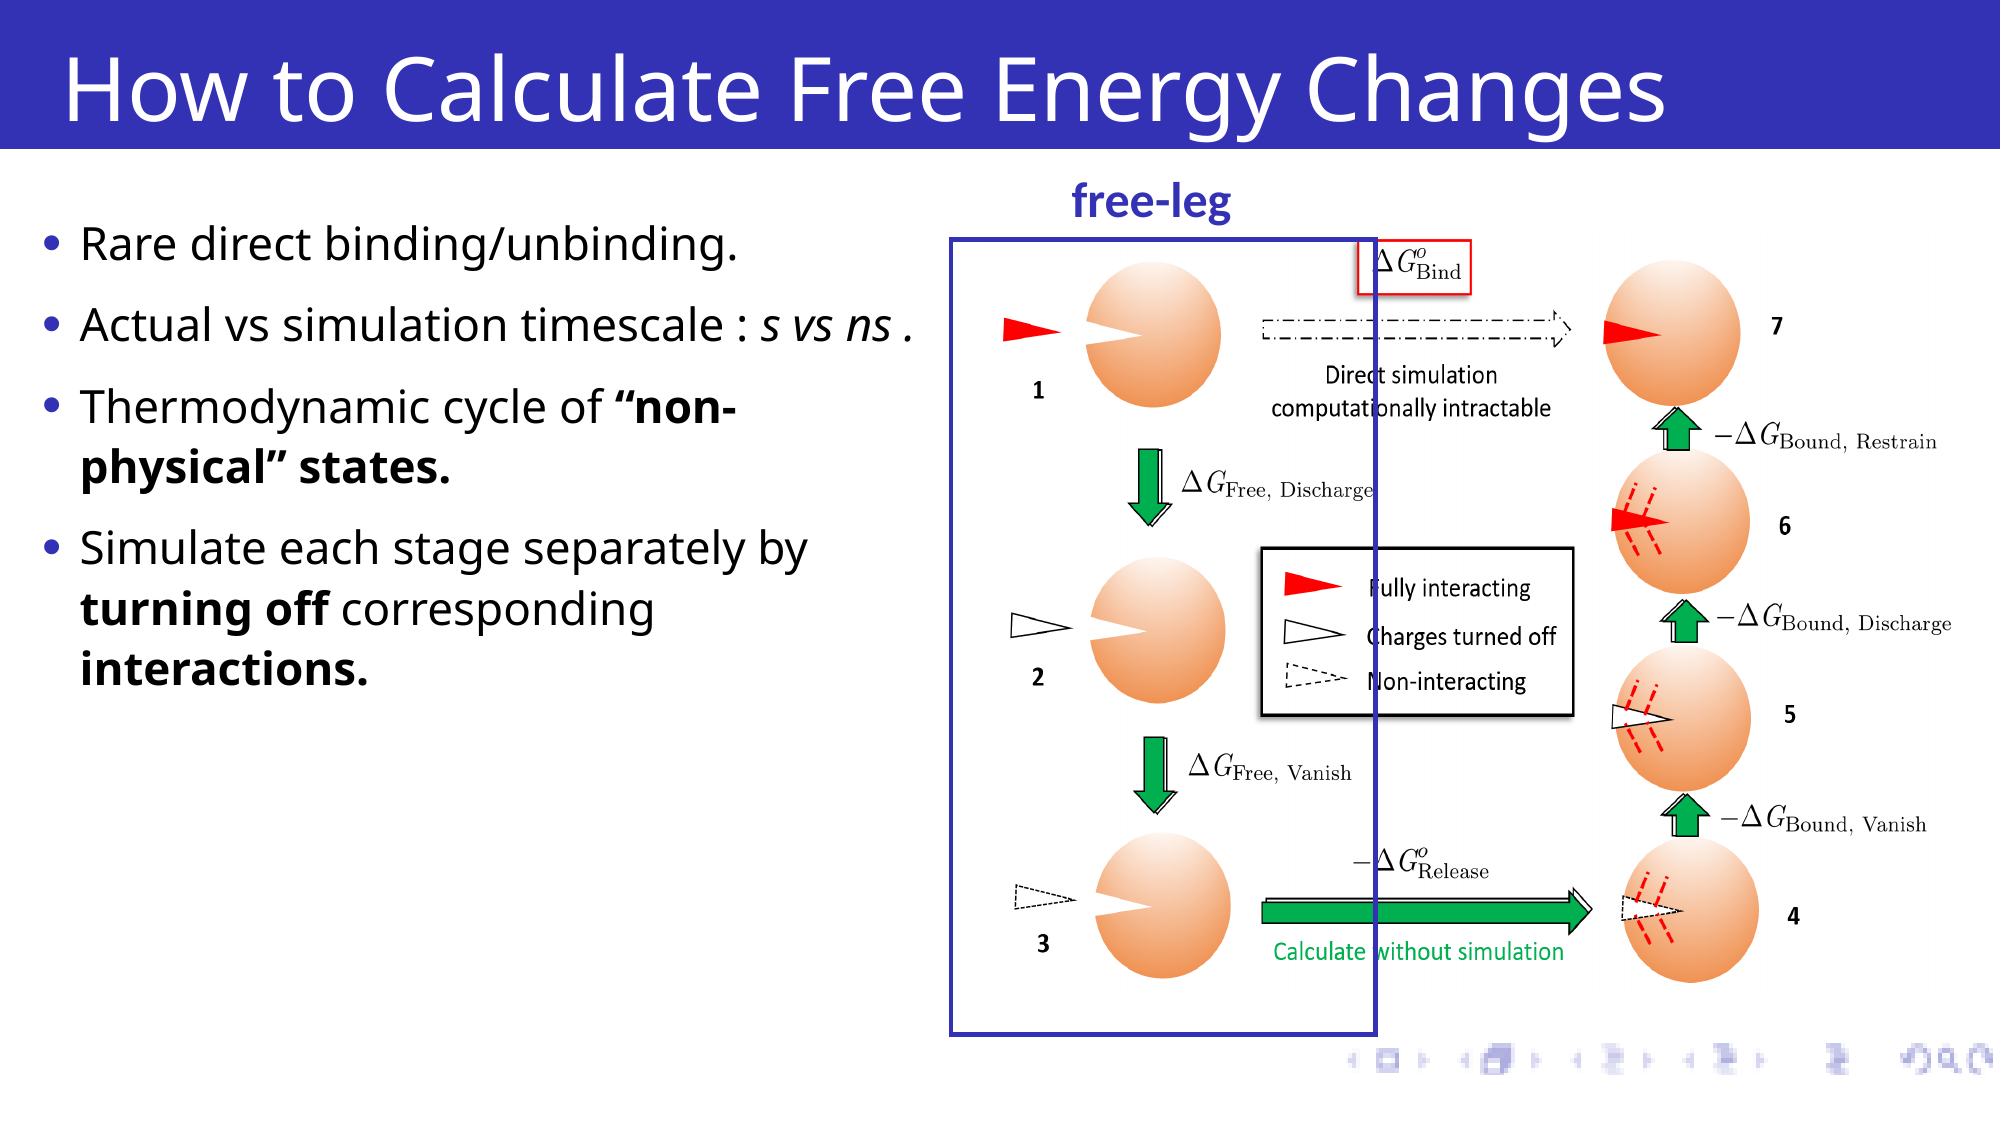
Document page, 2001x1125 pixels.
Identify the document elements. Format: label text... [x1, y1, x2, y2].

text_box free-leg [1056, 160, 1247, 226]
text_box [950, 238, 1377, 1036]
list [985, 226, 1974, 996]
title How to Calculate Free Energy Changes [0, 0, 2000, 149]
list Rare direct binding/unbinding. Actual vs simulation timescale : s vs ns . Thermodynamic cycle of “non-physical” states. Simulate each stage separately by turning off corresponding interactions. [26, 201, 952, 1087]
